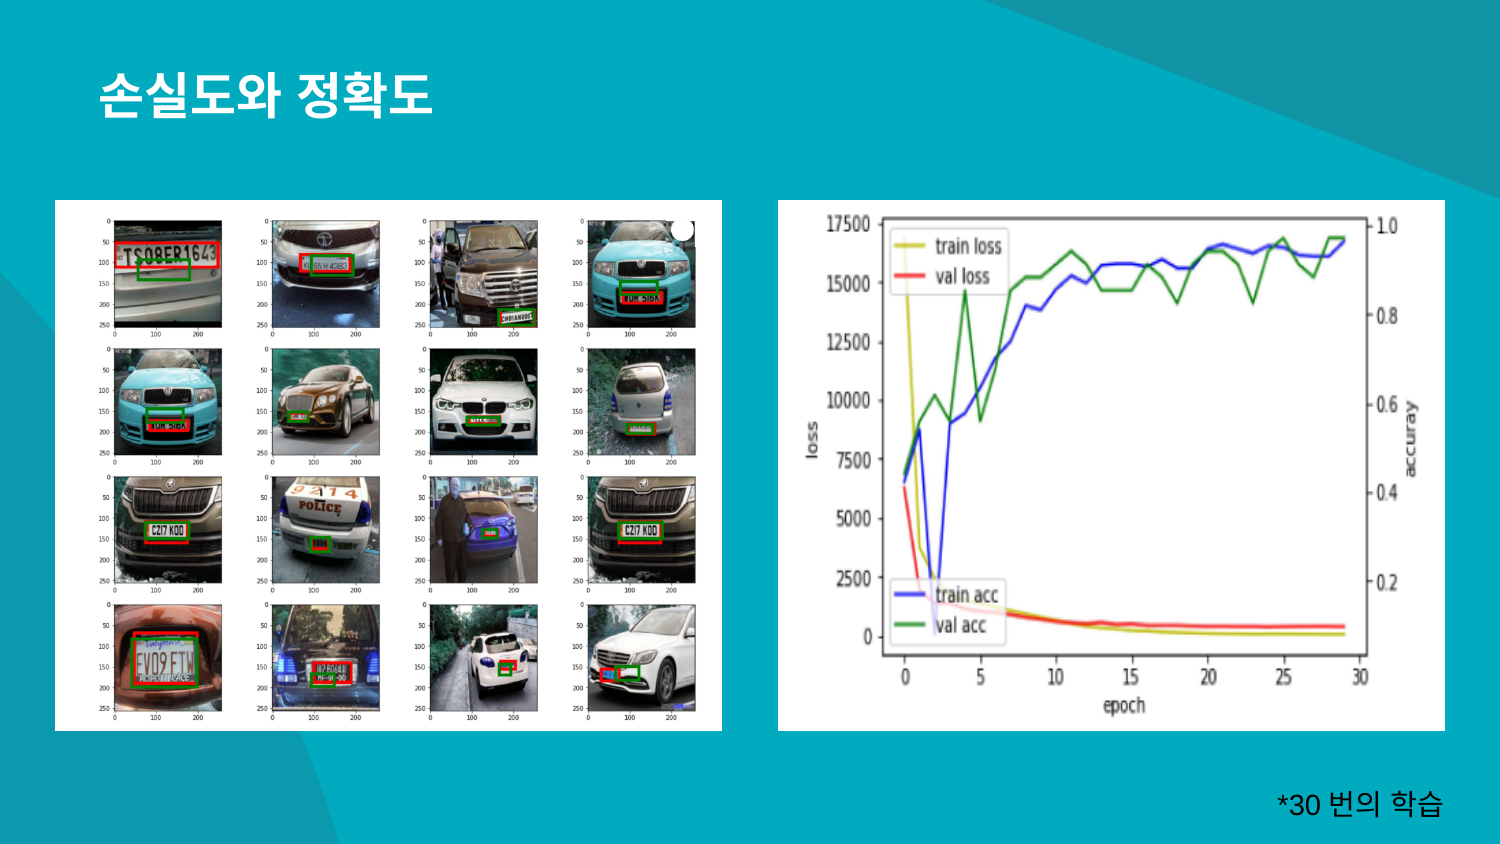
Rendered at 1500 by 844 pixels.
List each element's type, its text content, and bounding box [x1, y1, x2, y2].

text_box 손실도와 정확도 [83, 47, 1350, 142]
text_box *30번의 학습 [1262, 779, 1466, 829]
picture [777, 200, 1445, 731]
picture [55, 200, 723, 731]
